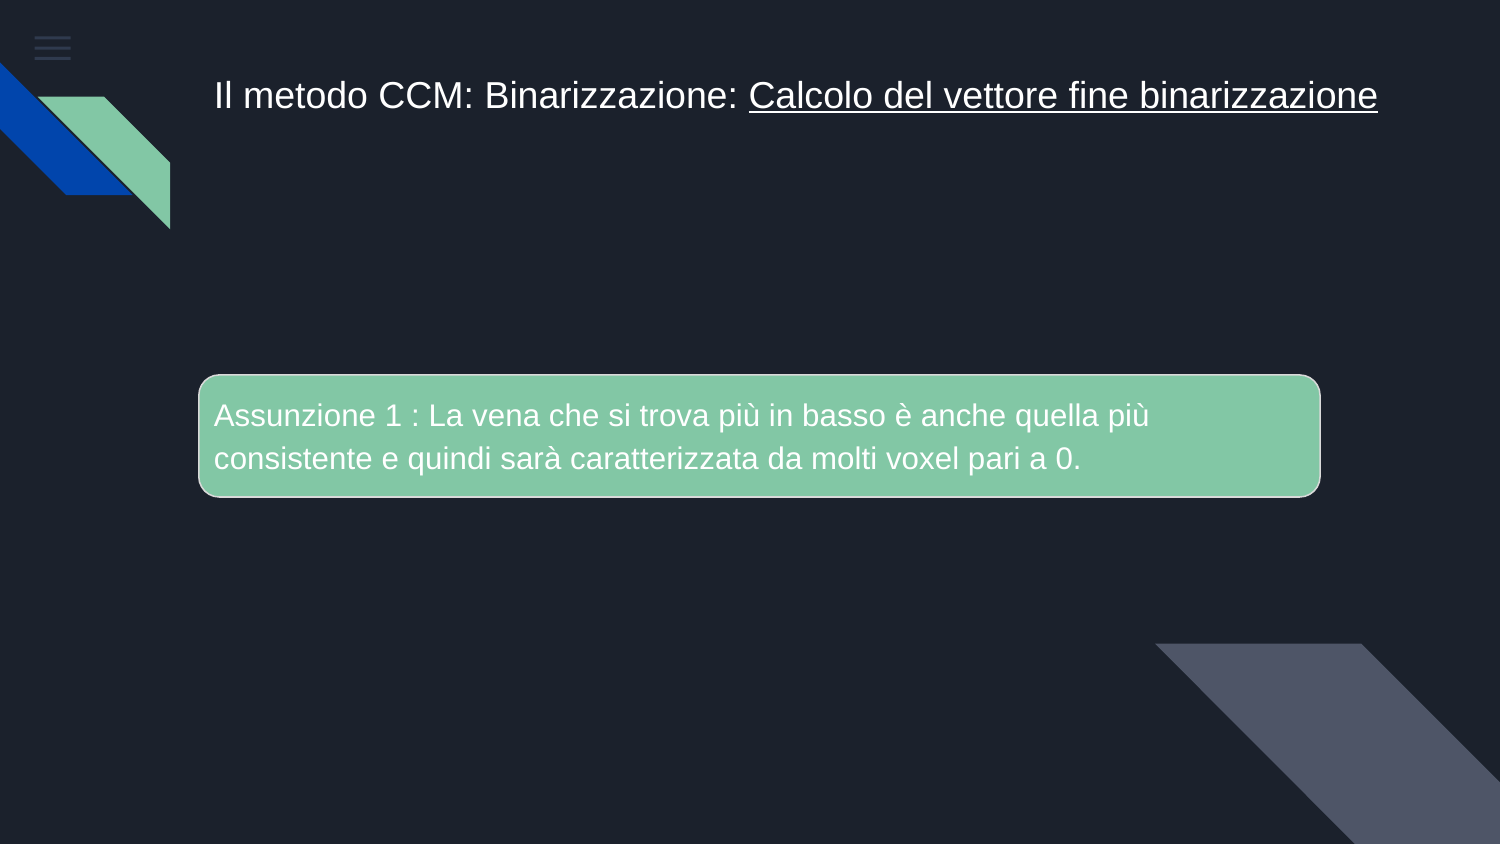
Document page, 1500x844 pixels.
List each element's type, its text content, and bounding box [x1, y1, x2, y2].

title Il metodo CCM: Binarizzazione: Calcolo del vettore fine binarizzazione [198, 56, 1500, 157]
list Assunzione 1 : La vena che si trova più in basso è anche quella più consistente e quindi sarà caratterizzata da molti voxel pari a 0. [198, 374, 1321, 497]
text_box [1154, 643, 1500, 844]
